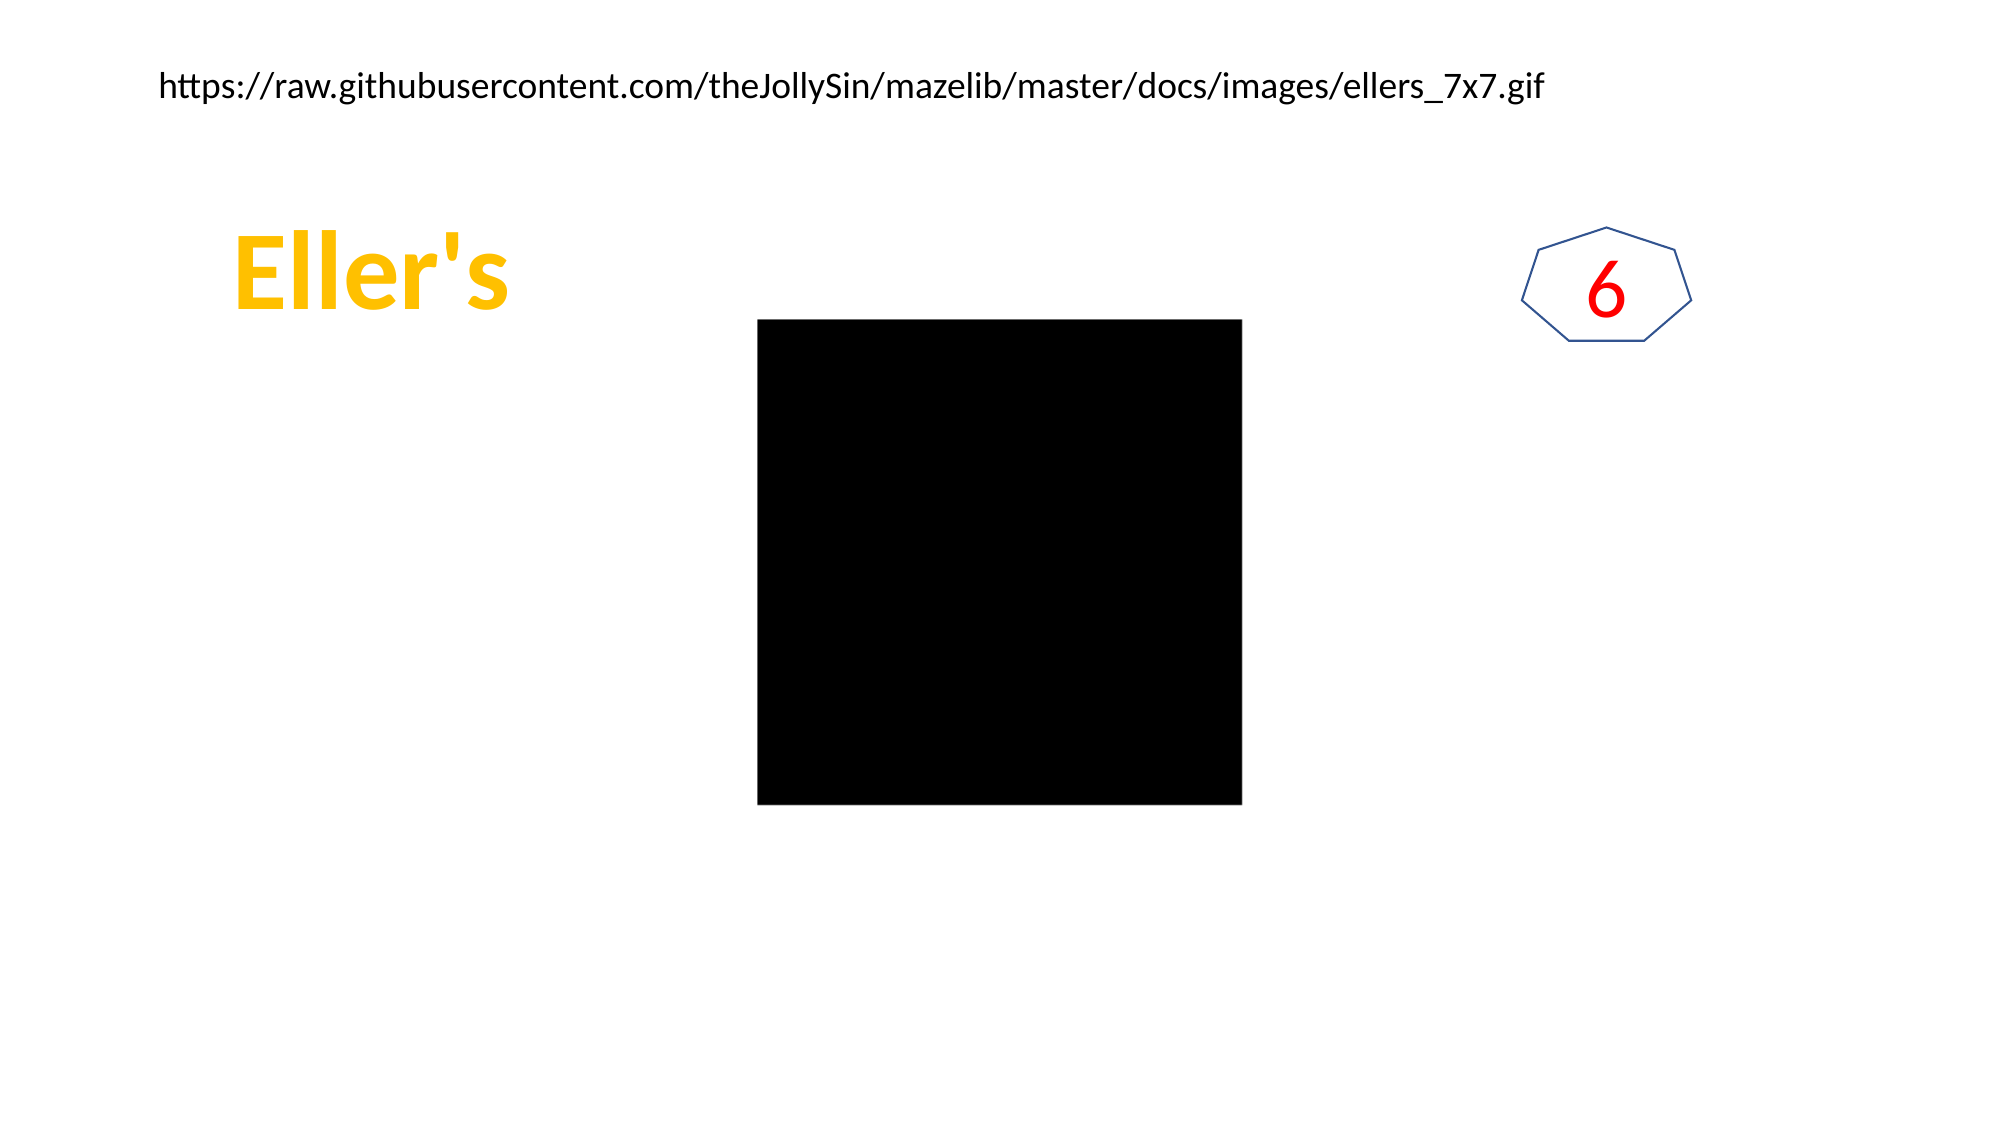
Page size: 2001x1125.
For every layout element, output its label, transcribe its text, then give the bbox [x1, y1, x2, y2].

picture [742, 304, 1258, 821]
text_box 6 [1520, 226, 1693, 342]
text_box Eller's [217, 189, 527, 340]
text_box https://raw.githubusercontent.com/theJollySin/mazelib/master/docs/images/ellers_7x7.gif [143, 53, 1861, 114]
